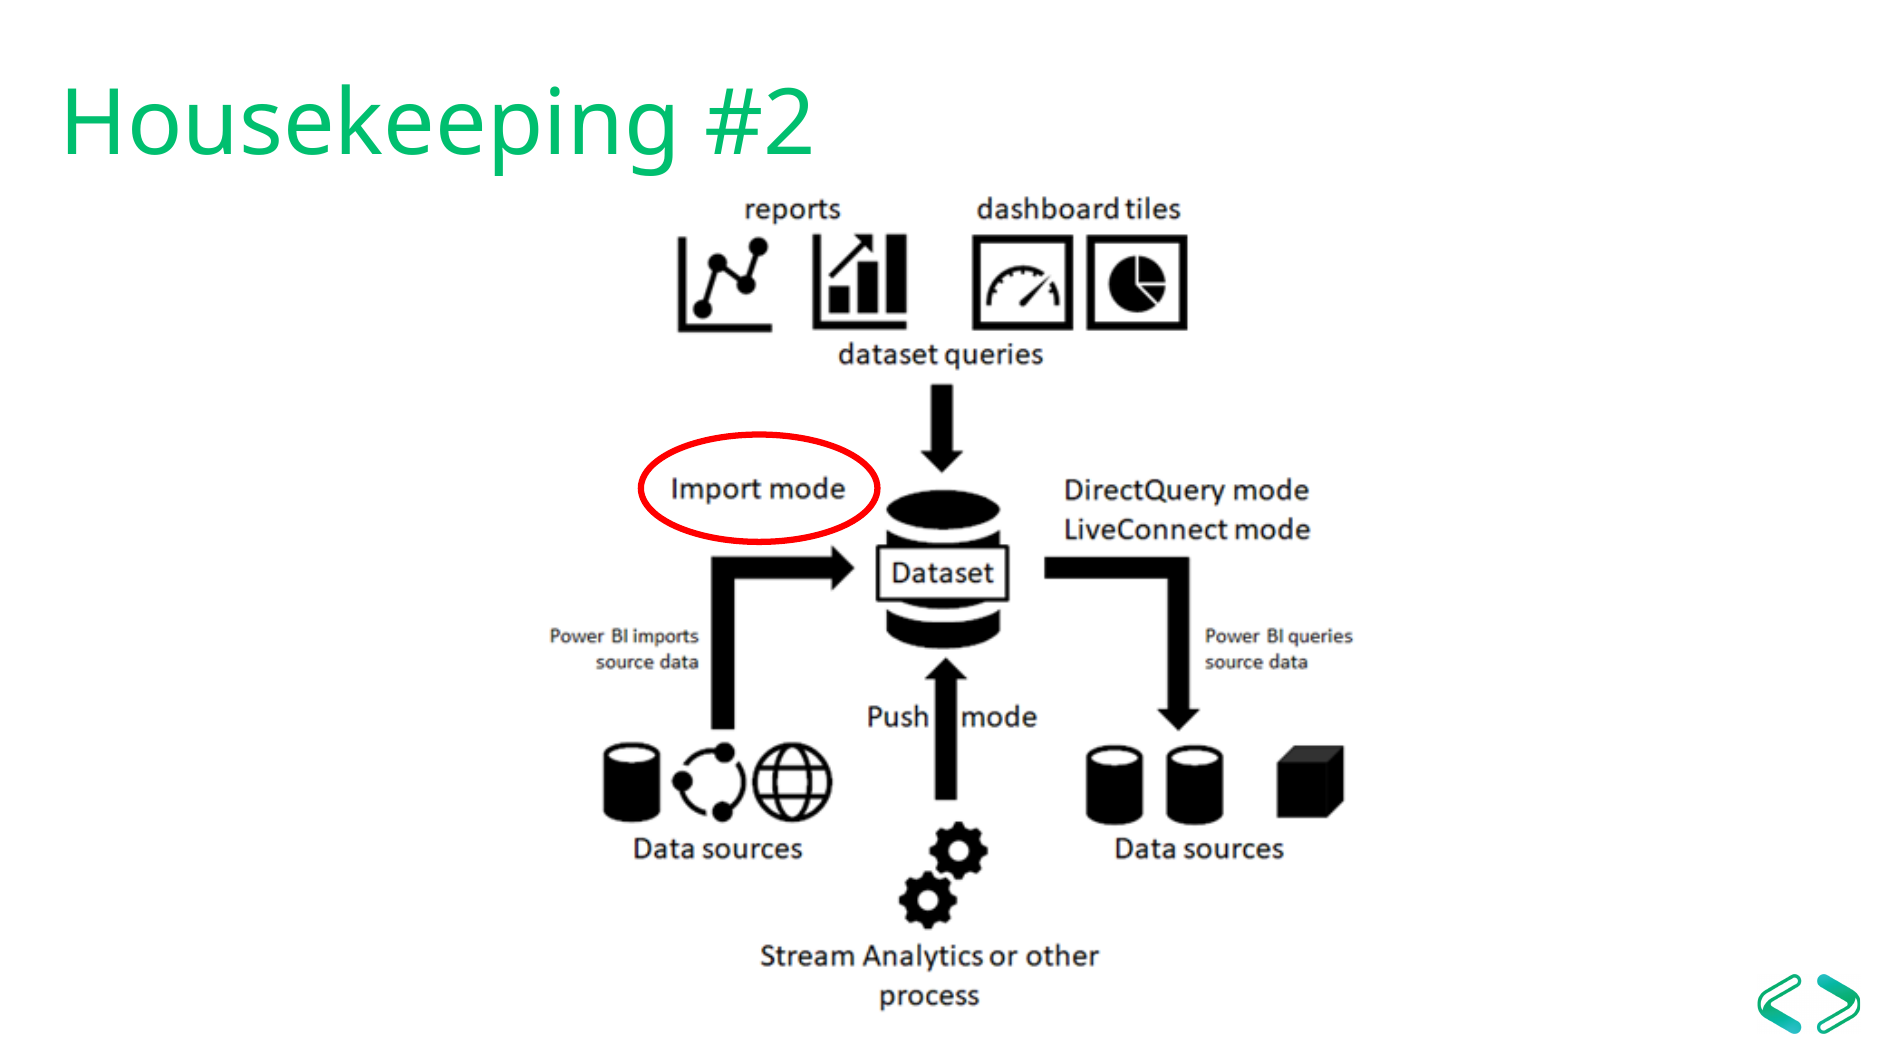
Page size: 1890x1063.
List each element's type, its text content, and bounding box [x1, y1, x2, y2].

title Housekeeping #2 [59, 59, 1831, 178]
picture [501, 176, 1389, 1034]
